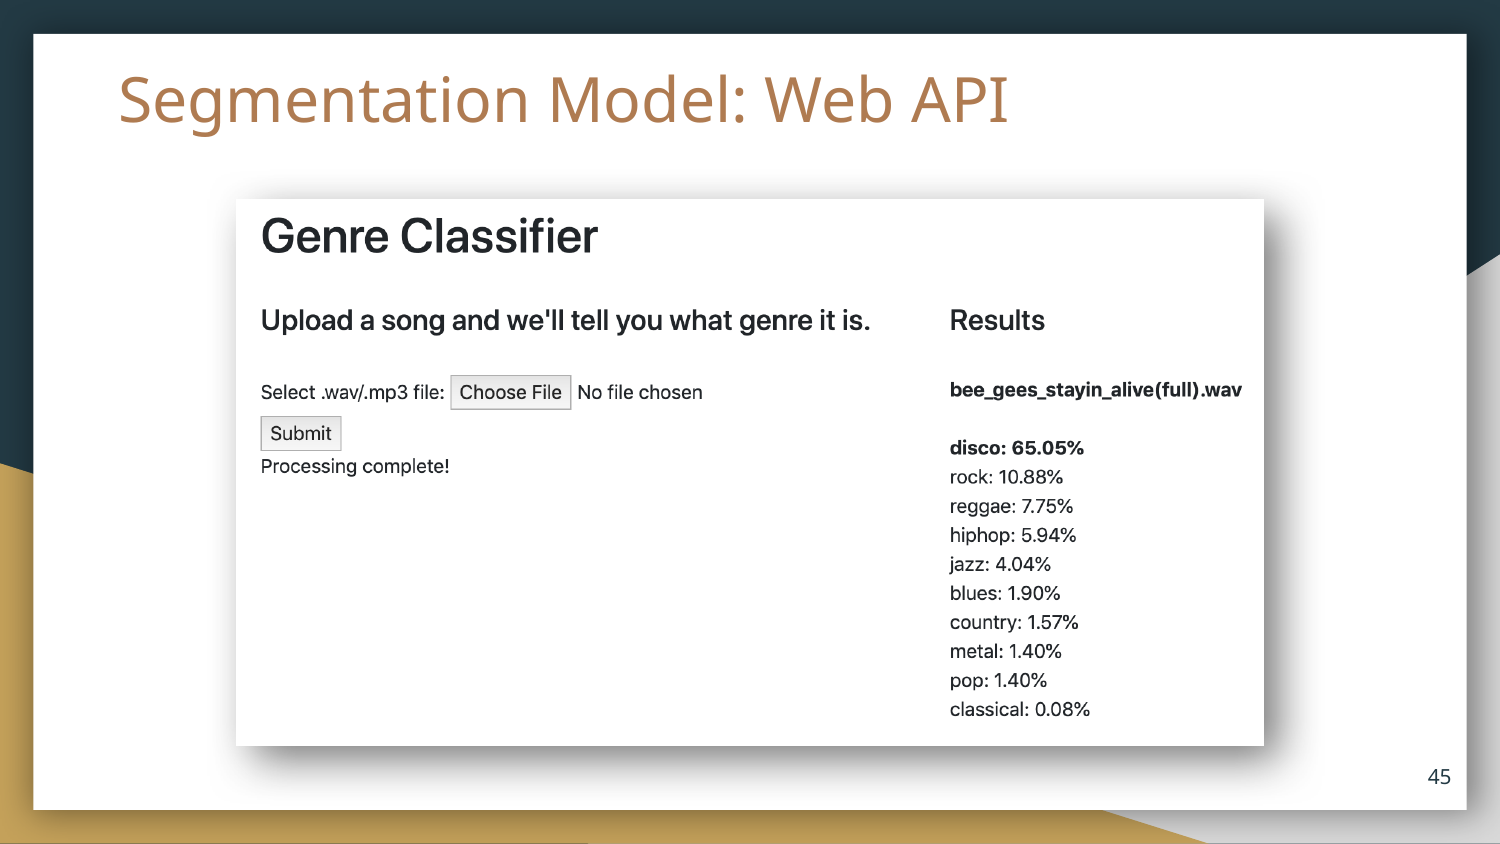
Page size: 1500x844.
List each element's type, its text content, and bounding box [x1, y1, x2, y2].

title Segmentation Model: Web API [103, 44, 1397, 208]
slide_number 45 [1376, 745, 1467, 810]
picture [236, 199, 1264, 746]
